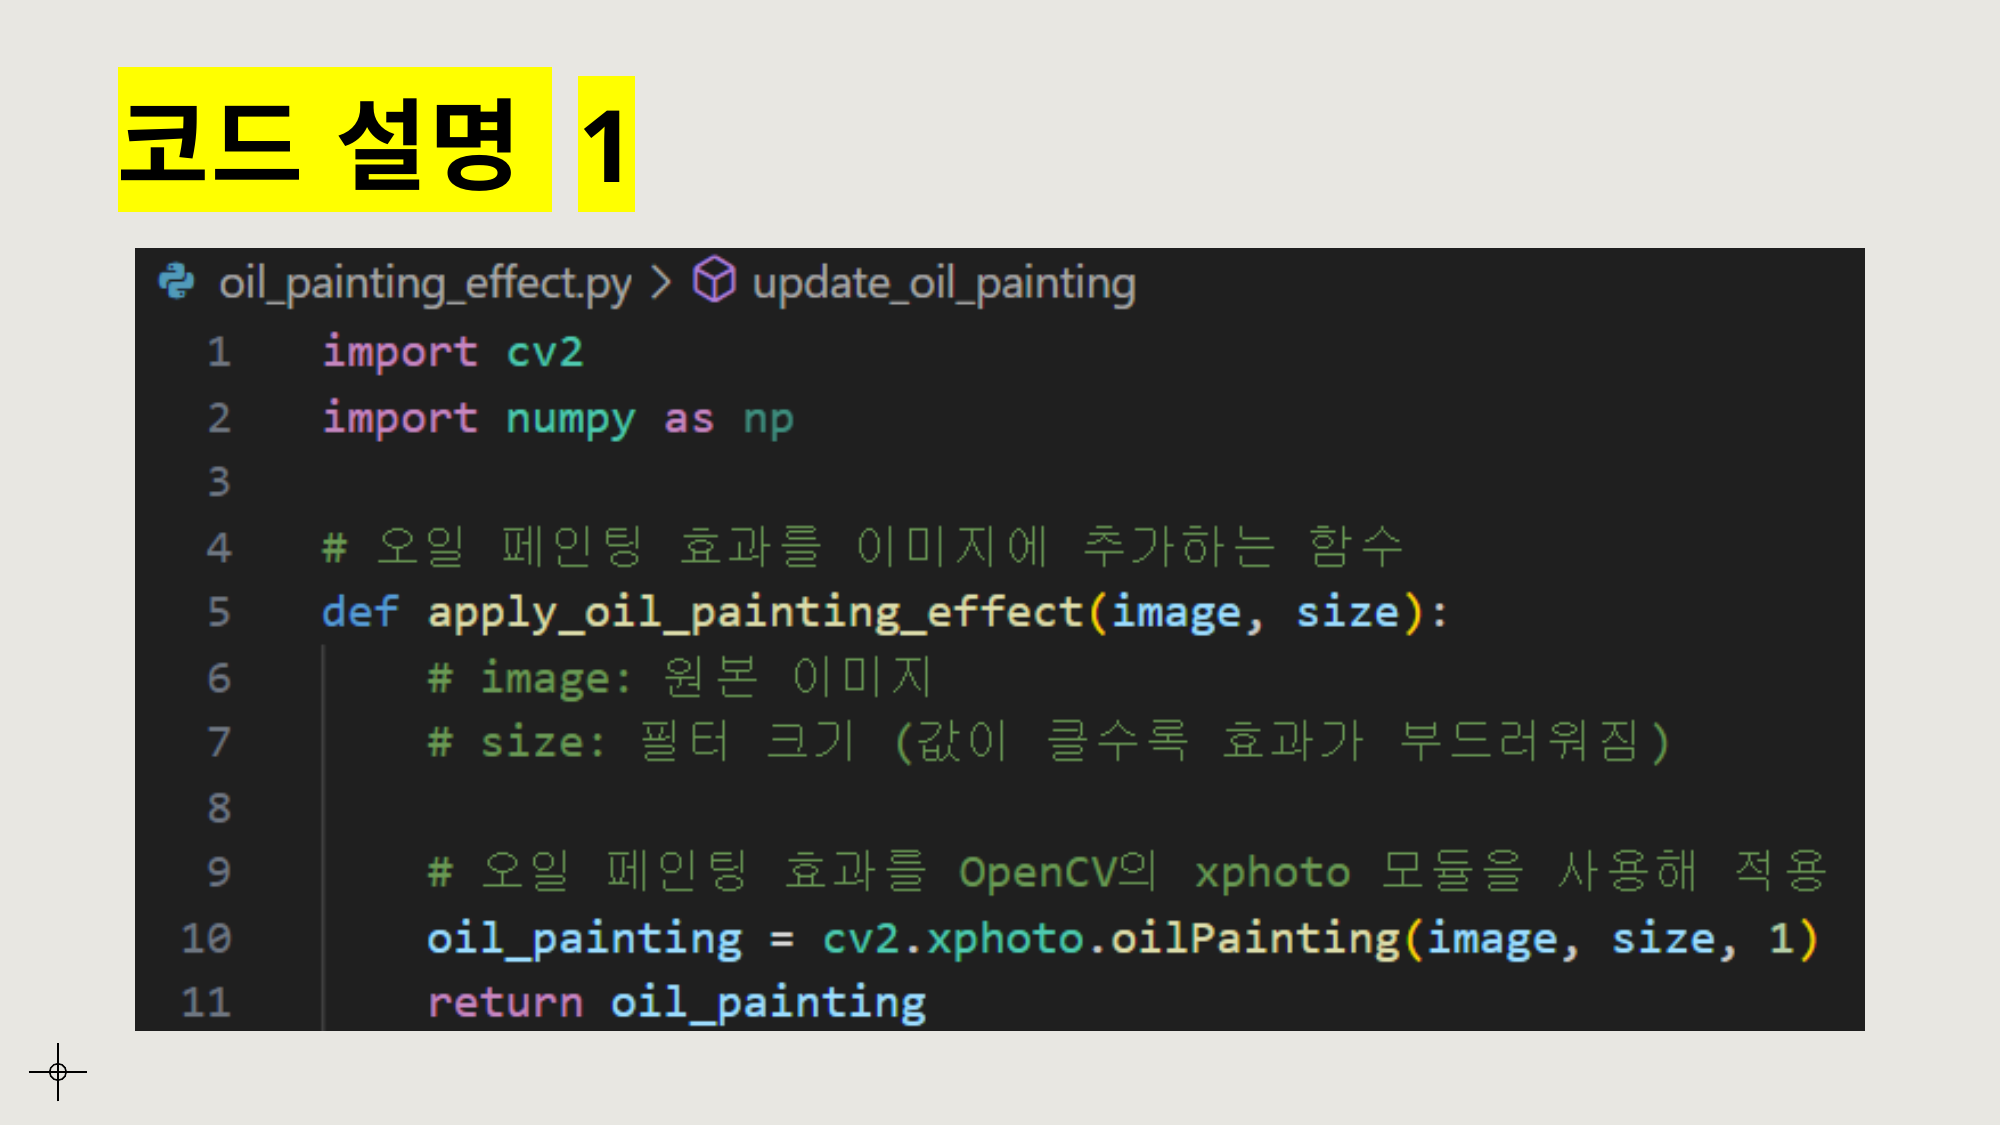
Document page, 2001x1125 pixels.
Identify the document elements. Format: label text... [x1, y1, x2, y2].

title 코드 설명 1 [99, 50, 1658, 218]
picture [135, 248, 1865, 1031]
